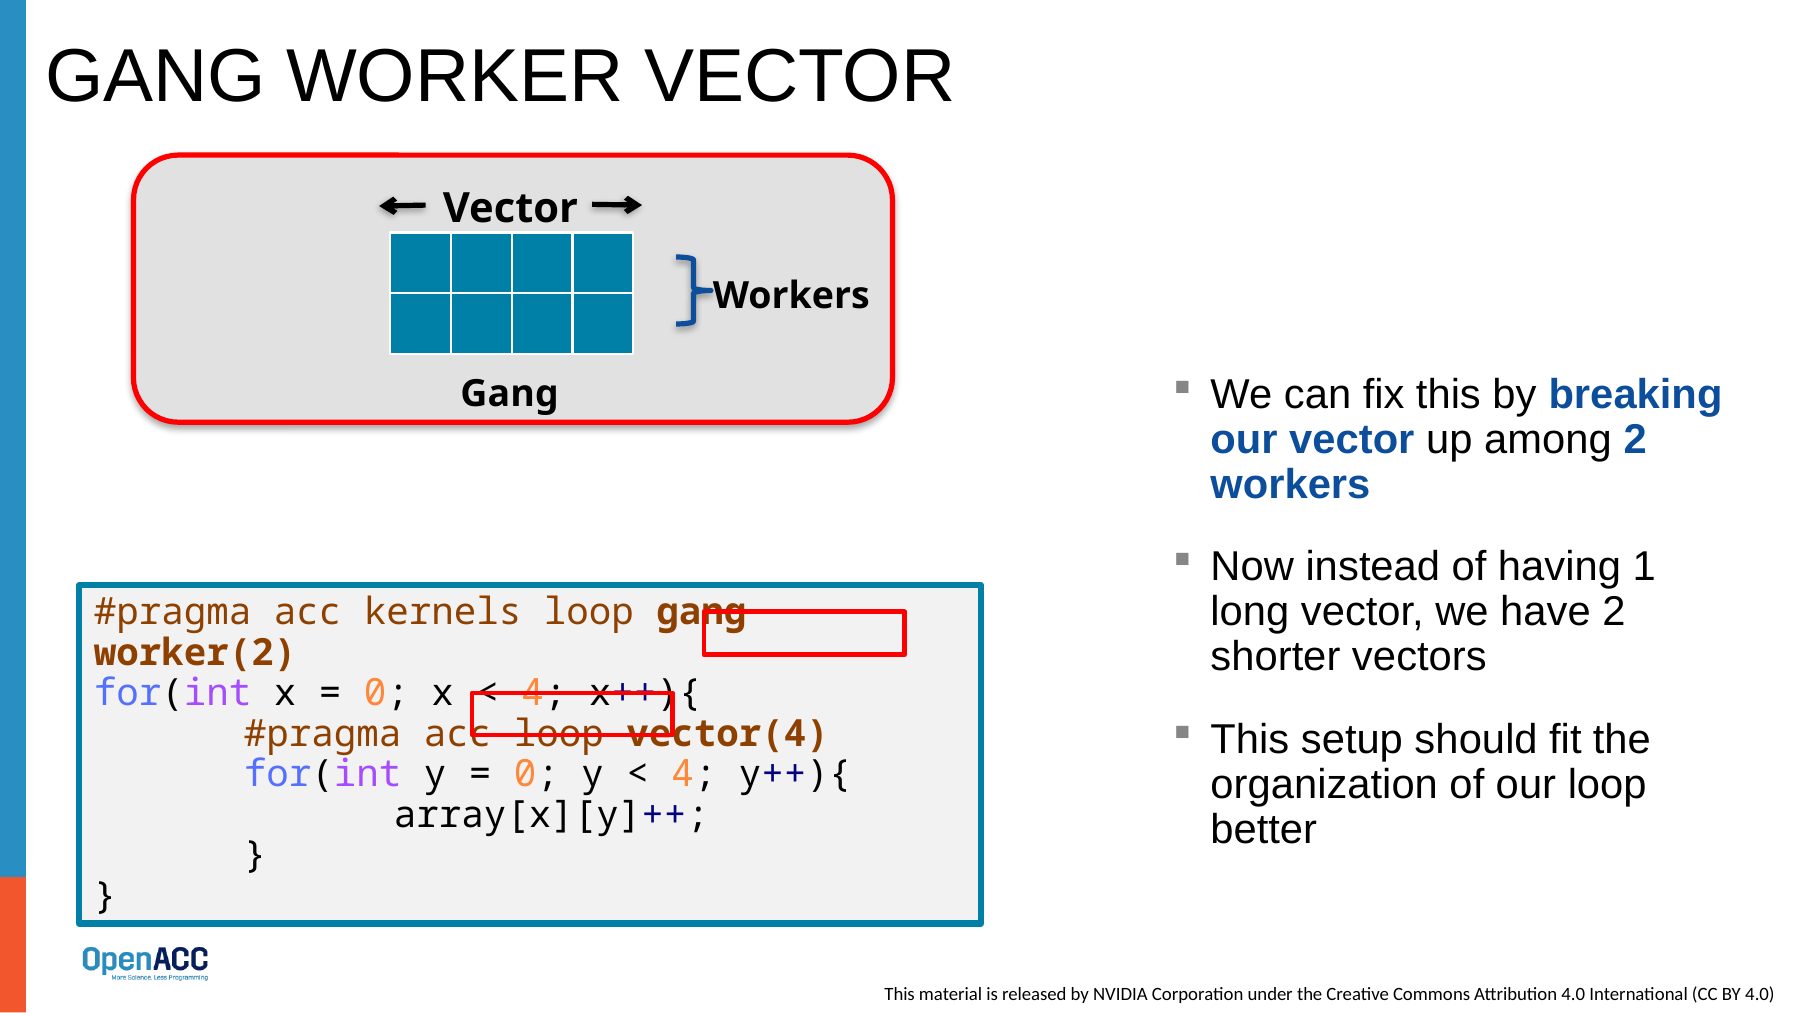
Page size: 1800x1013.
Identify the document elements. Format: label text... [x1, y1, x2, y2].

text_box [449, 247, 510, 291]
text_box [570, 247, 635, 291]
text_box #pragma acc kernels loop gang worker(2) for(int x = 0; x < 4; x++){ #pragma acc loop vector(4) for(int y = 0; y < 4; y++){ array[x][y]++; } } [77, 583, 983, 926]
text_box Gang [378, 361, 641, 421]
text_box [702, 610, 907, 657]
text_box [570, 291, 635, 356]
title Gang Worker vector [29, 28, 1667, 126]
text_box [449, 291, 510, 356]
text_box [510, 291, 570, 356]
text_box [510, 247, 570, 291]
text_box We can fix this by breaking our vector up among 2 workers Now instead of having 1 long vector, we have 2 shorter vectors This setup should fit the organization of our loop better [1158, 364, 1749, 848]
picture [81, 946, 208, 981]
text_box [278, 173, 743, 240]
text_box [676, 254, 696, 327]
text_box [470, 691, 675, 737]
text_box [388, 291, 449, 356]
text_box [388, 247, 449, 291]
text_box [132, 154, 894, 423]
text_box Workers [690, 263, 893, 324]
